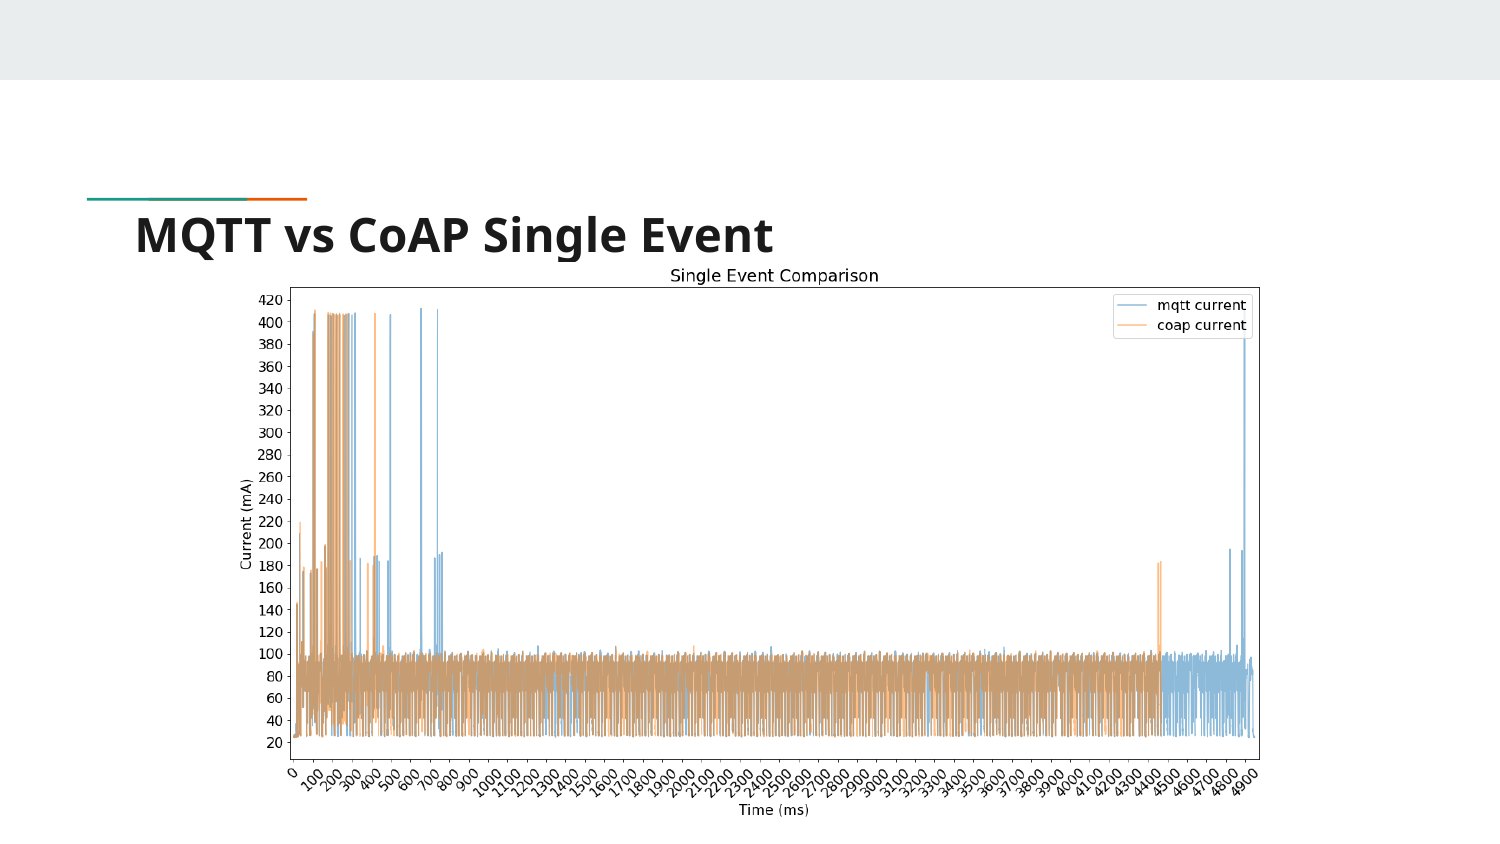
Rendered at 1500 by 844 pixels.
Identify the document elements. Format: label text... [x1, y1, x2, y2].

title MQTT vs CoAP Single Event [119, 189, 1381, 278]
picture [233, 261, 1267, 822]
